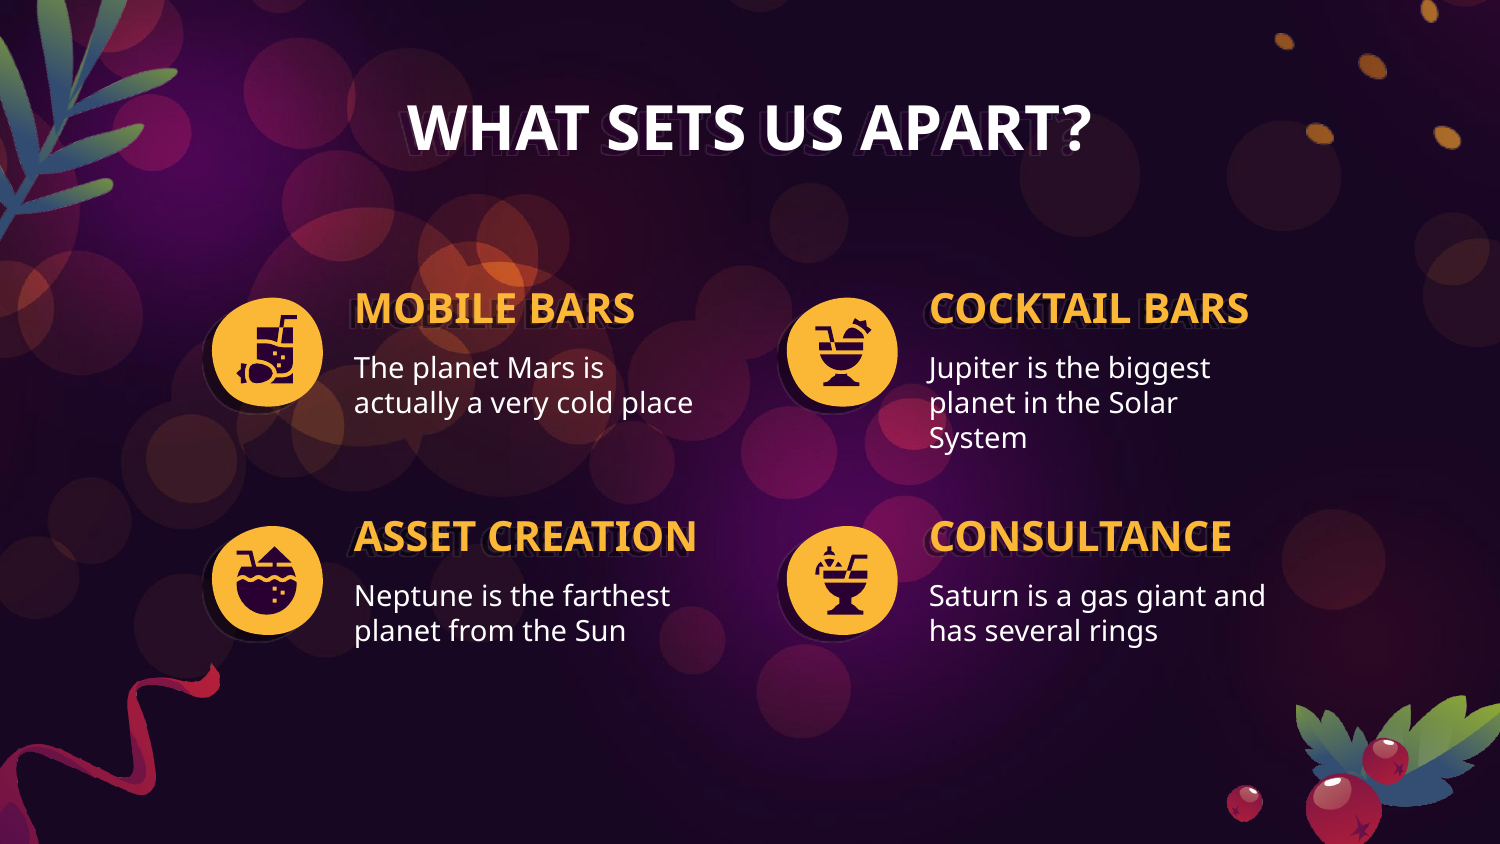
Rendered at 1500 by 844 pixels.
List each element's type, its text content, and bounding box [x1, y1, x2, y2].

subtitle ASSET CREATION [338, 495, 719, 562]
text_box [236, 314, 298, 384]
subtitle CONSULTANCE [913, 495, 1294, 562]
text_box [815, 546, 868, 615]
text_box [211, 297, 323, 407]
subtitle Neptune is the farthest planet from the Sun [338, 562, 719, 657]
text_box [815, 317, 872, 387]
picture [0, 0, 1500, 844]
text_box [211, 526, 323, 635]
subtitle COCKTAIL BARS [913, 267, 1294, 334]
title WHAT SETS US APART? [118, 72, 1382, 167]
subtitle The planet Mars is actually a very cold place [338, 334, 719, 429]
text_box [236, 546, 297, 615]
subtitle Saturn is a gas giant and has several rings [913, 562, 1294, 657]
text_box [786, 297, 898, 407]
subtitle Jupiter is the biggest planet in the Solar System [913, 334, 1294, 429]
subtitle MOBILE BARS [338, 267, 719, 334]
text_box [786, 526, 898, 635]
